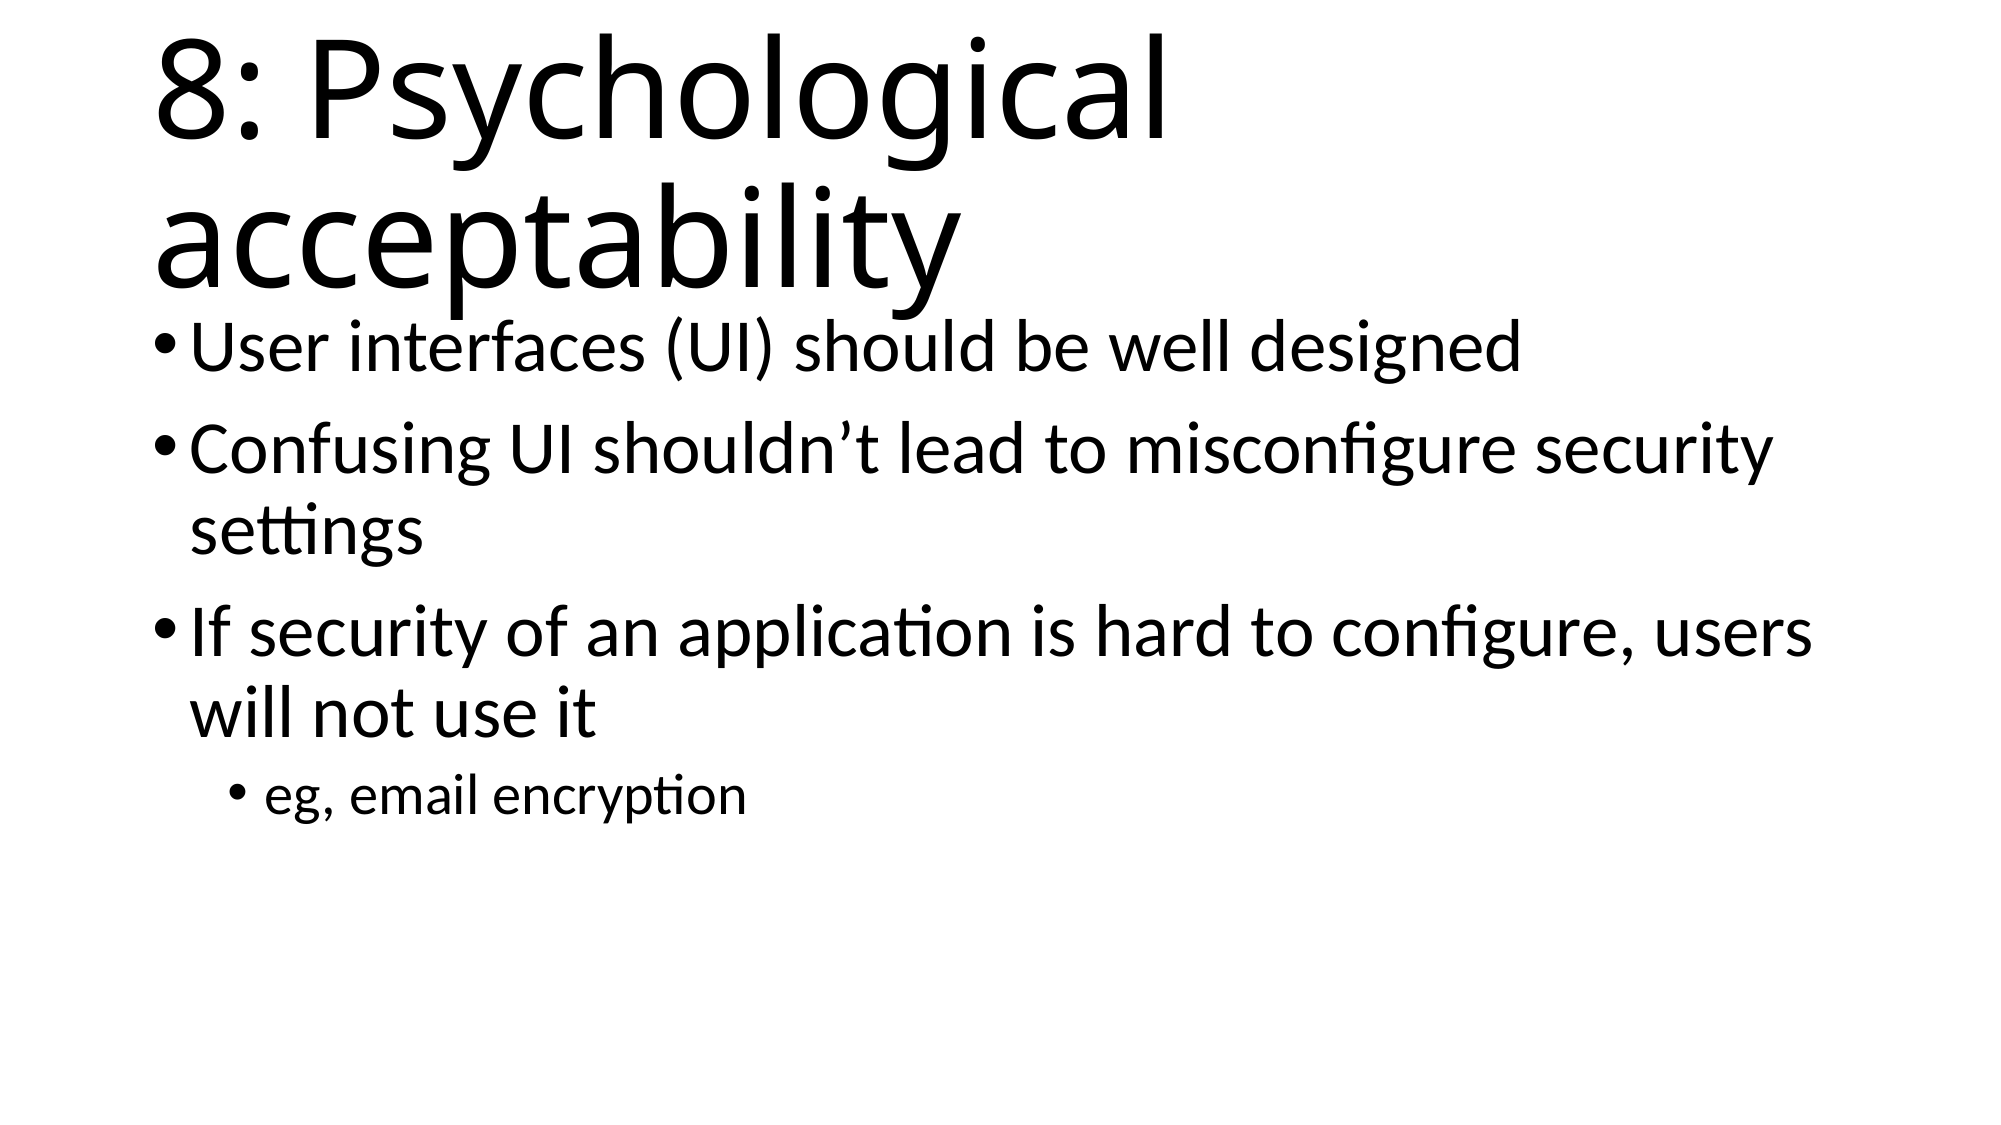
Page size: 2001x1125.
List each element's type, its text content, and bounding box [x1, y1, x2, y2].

list User interfaces (UI) should be well designed Confusing UI shouldn’t lead to misconfigure security settings If security of an application is hard to configure, users will not use it eg, email encryption [137, 299, 1863, 1014]
title 8: Psychological acceptability [137, 59, 1863, 278]
